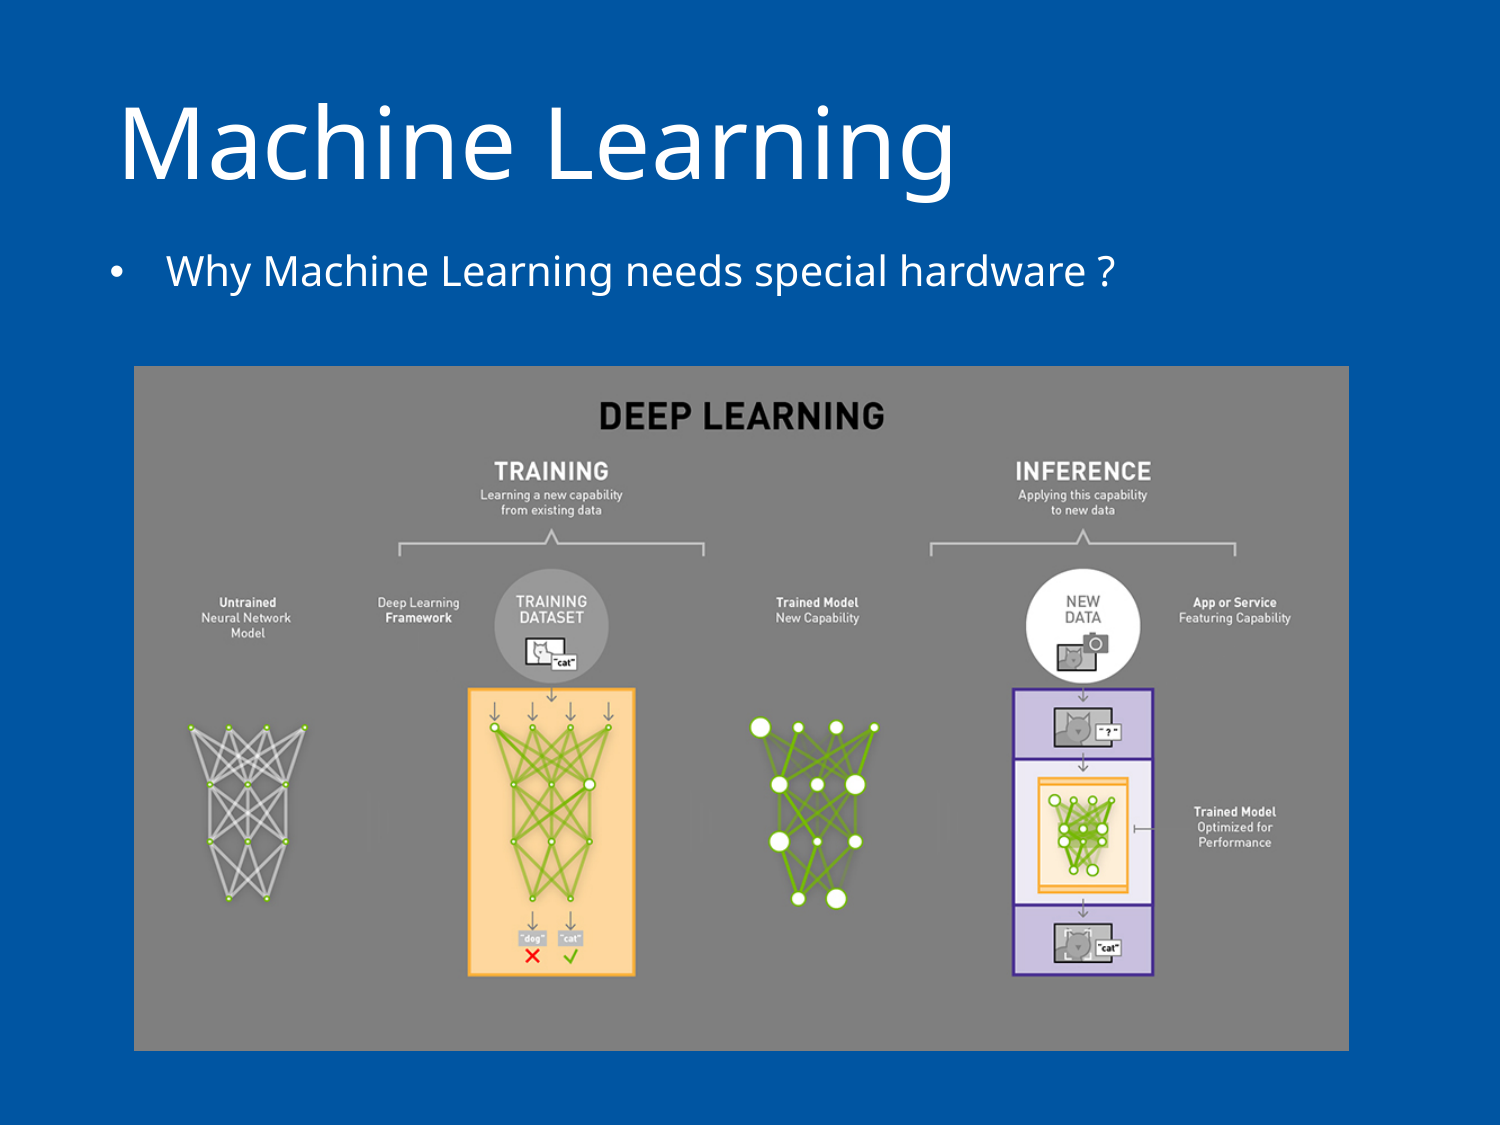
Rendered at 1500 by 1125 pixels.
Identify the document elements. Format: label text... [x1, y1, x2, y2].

list Why Machine Learning needs special hardware ? [94, 243, 1389, 938]
title Machine Learning [101, 74, 1396, 221]
picture [134, 366, 1349, 1051]
